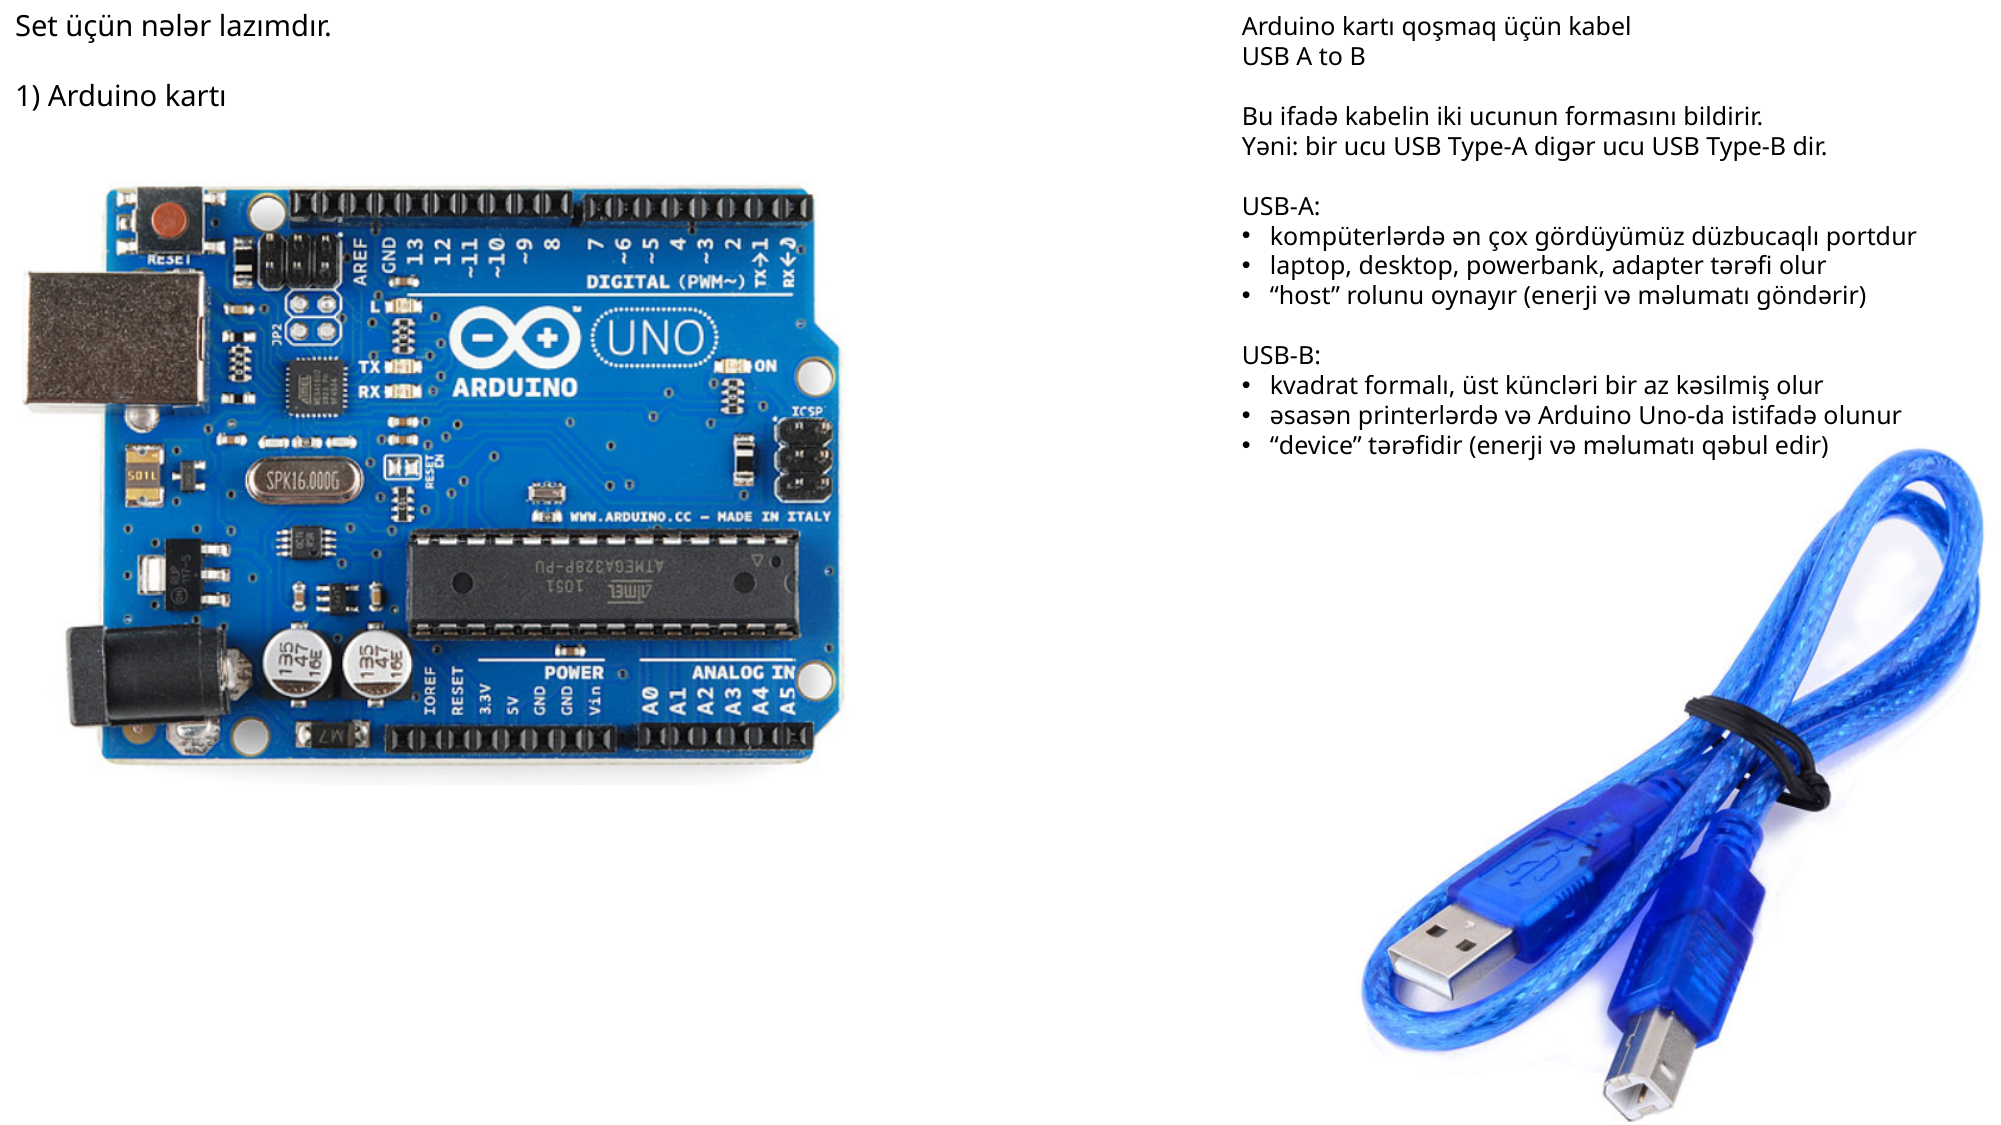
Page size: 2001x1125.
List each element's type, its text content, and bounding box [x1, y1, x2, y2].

picture [1357, 446, 2000, 1123]
text_box Set üçün nələr lazımdır. 1) Arduino kartı [0, 0, 2000, 120]
text_box Arduino kartı qoşmaq üçün kabel USB A to B Bu ifadə kabelin iki ucunun formasını bildirir. Yəni: bir ucu USB Type-A digər ucu USB Type-B dir. USB-A: kompüterlərdə ən çox gördüyümüz düzbucaqlı portdur laptop, desktop, powerbank, adapter tərəfi olur “host” rolunu oynayır (enerji və məlumatı göndərir) USB-B: kvadrat formalı, üst küncləri bir az kəsilmiş olur əsasən printerlərdə və Arduino Uno-da istifadə olunur “device” tərəfidir (enerji və məlumatı qəbul edir) [1227, 2, 2000, 497]
picture [21, 167, 858, 785]
